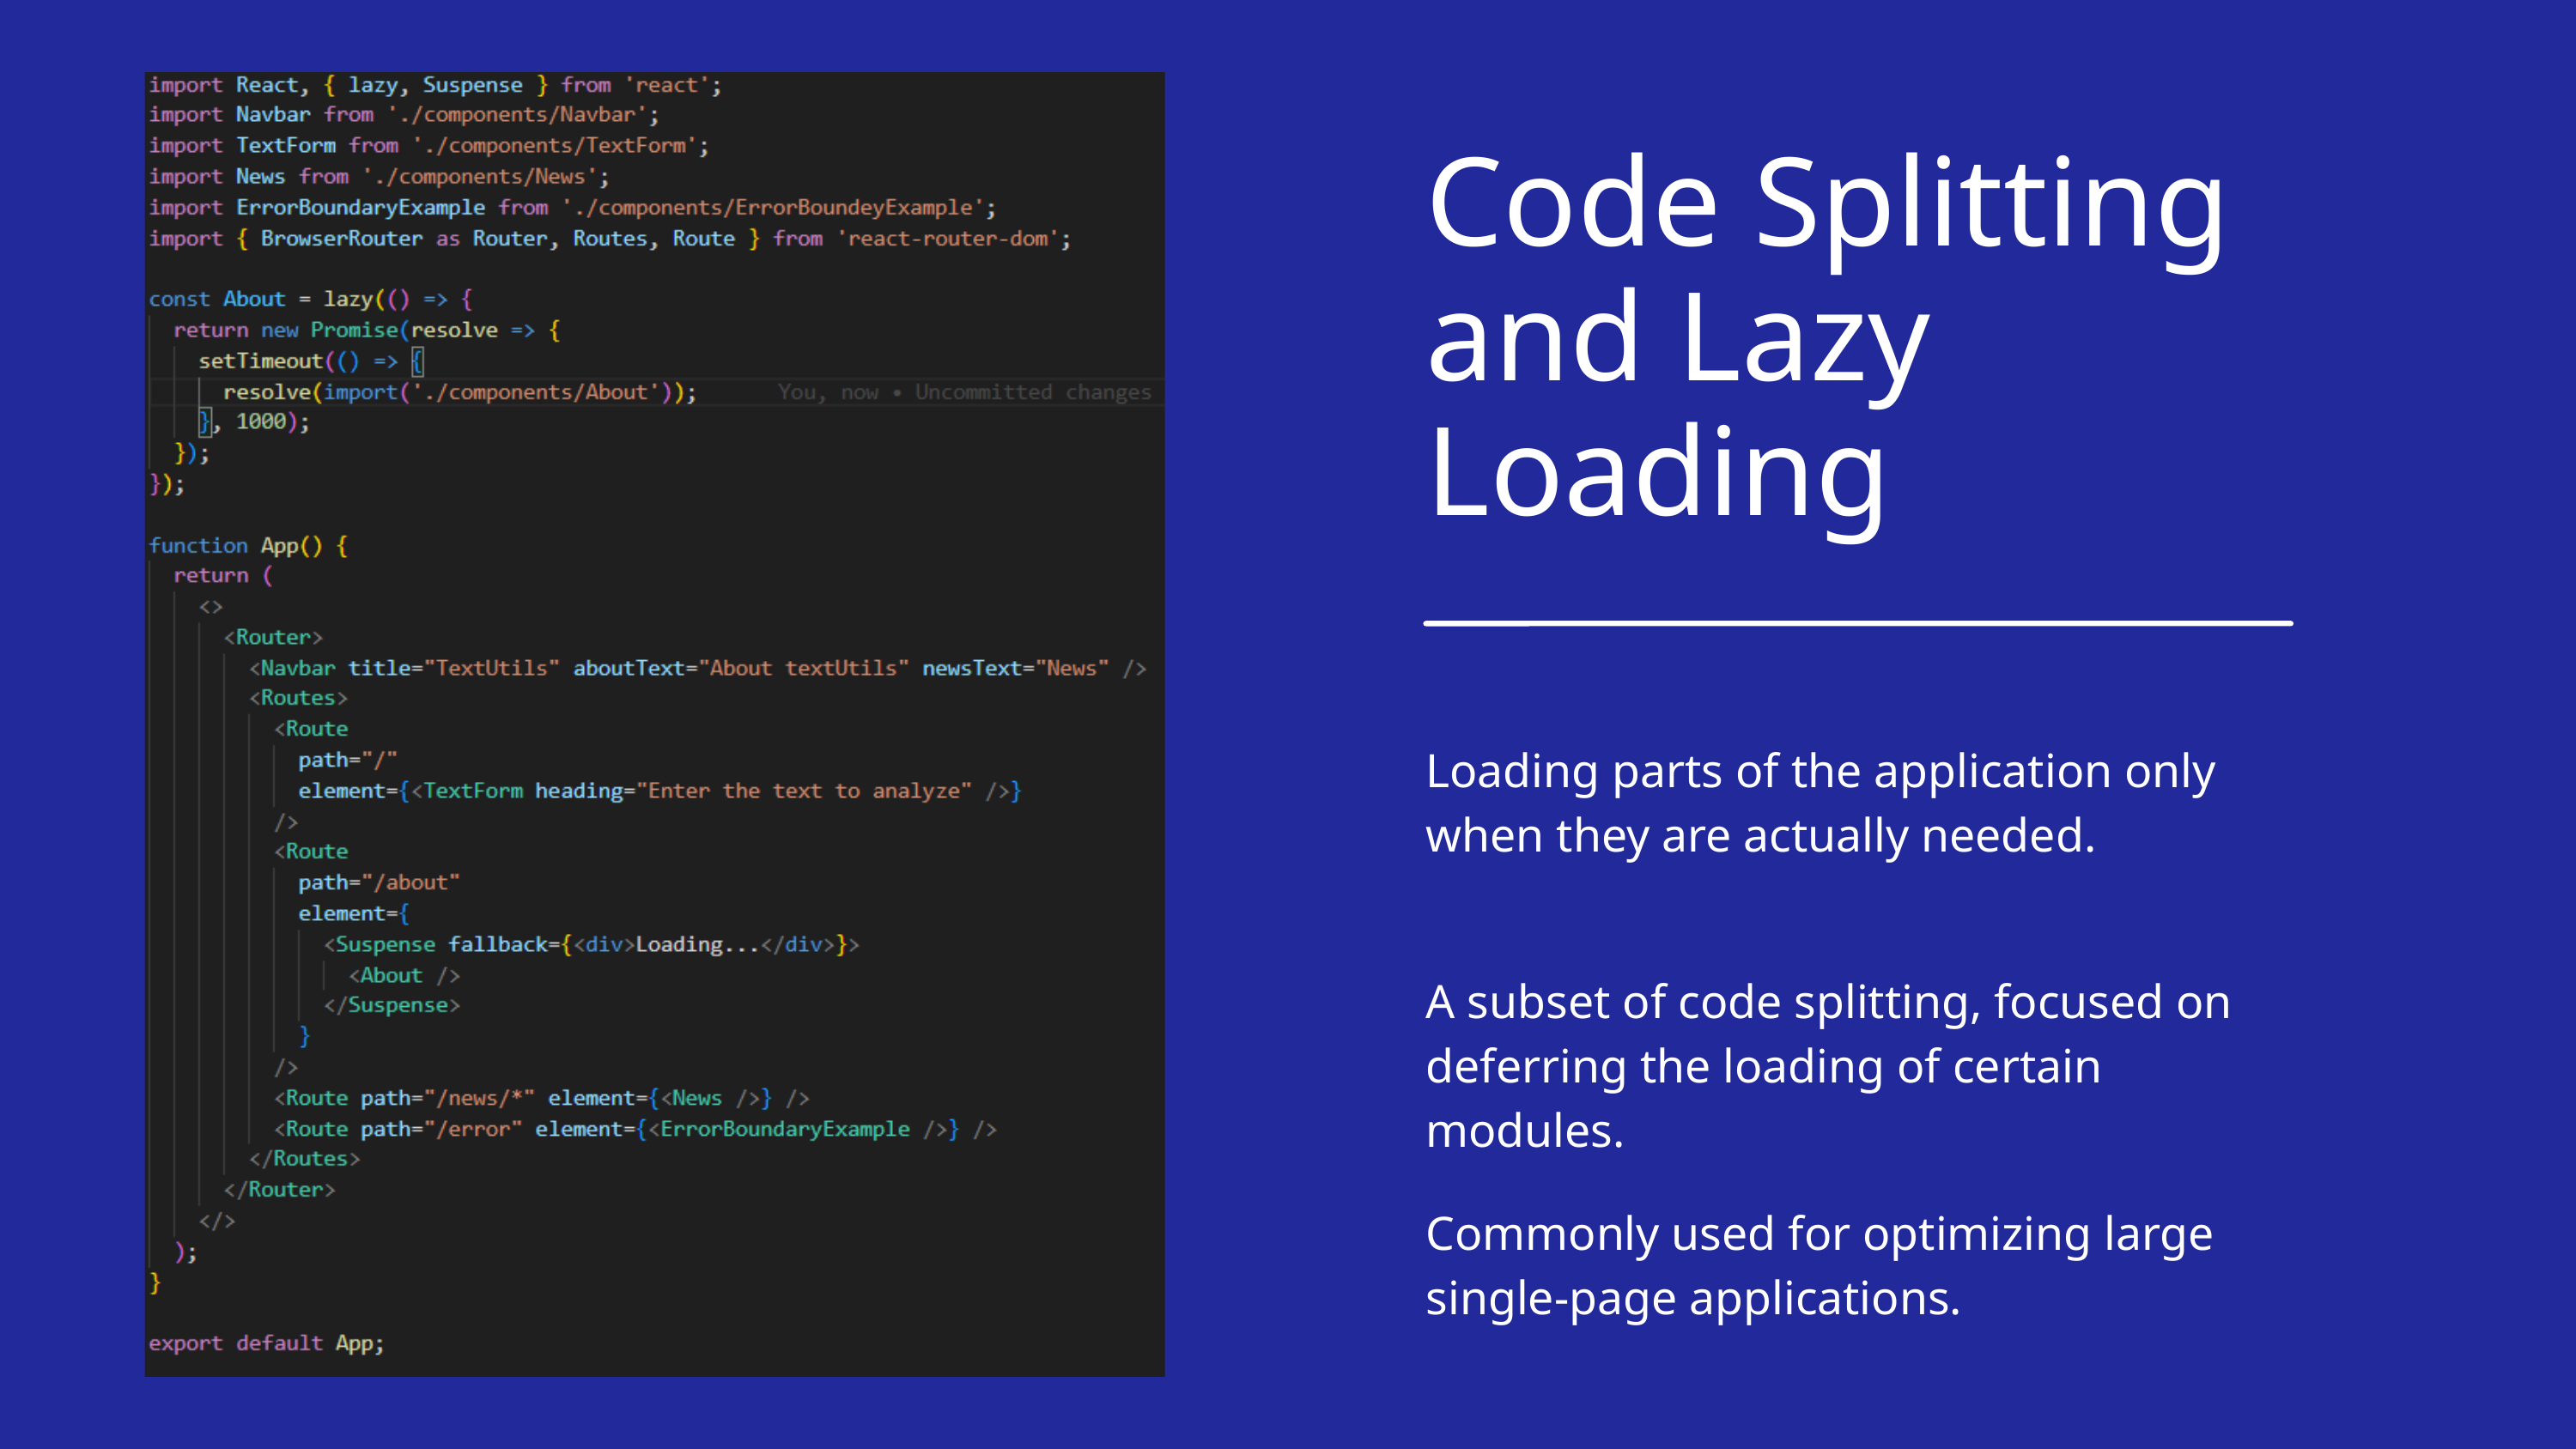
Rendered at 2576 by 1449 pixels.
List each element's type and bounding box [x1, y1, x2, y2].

text_box [144, 72, 1165, 1377]
text_box [1425, 128, 2292, 1321]
